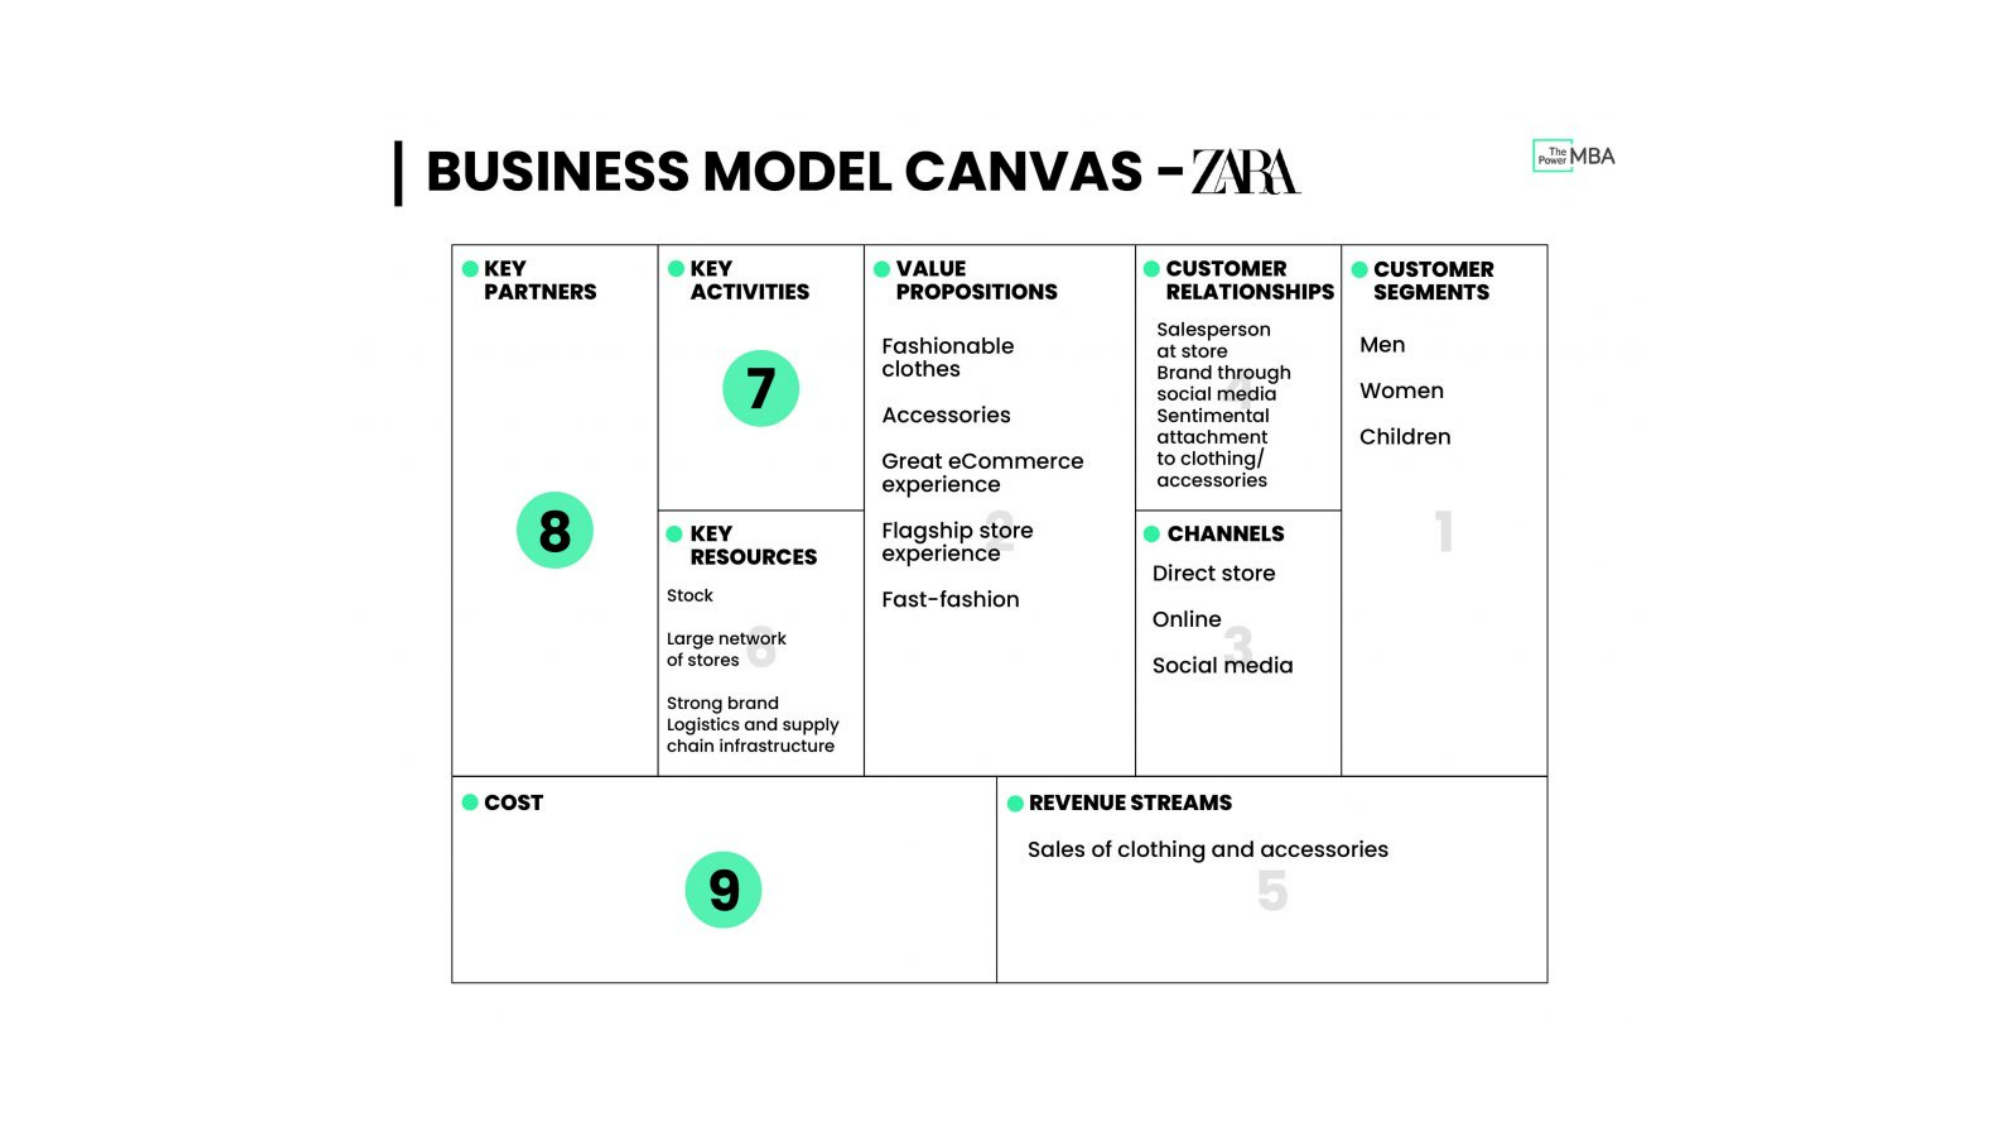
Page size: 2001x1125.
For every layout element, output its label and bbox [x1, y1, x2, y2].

picture [354, 105, 1646, 1020]
